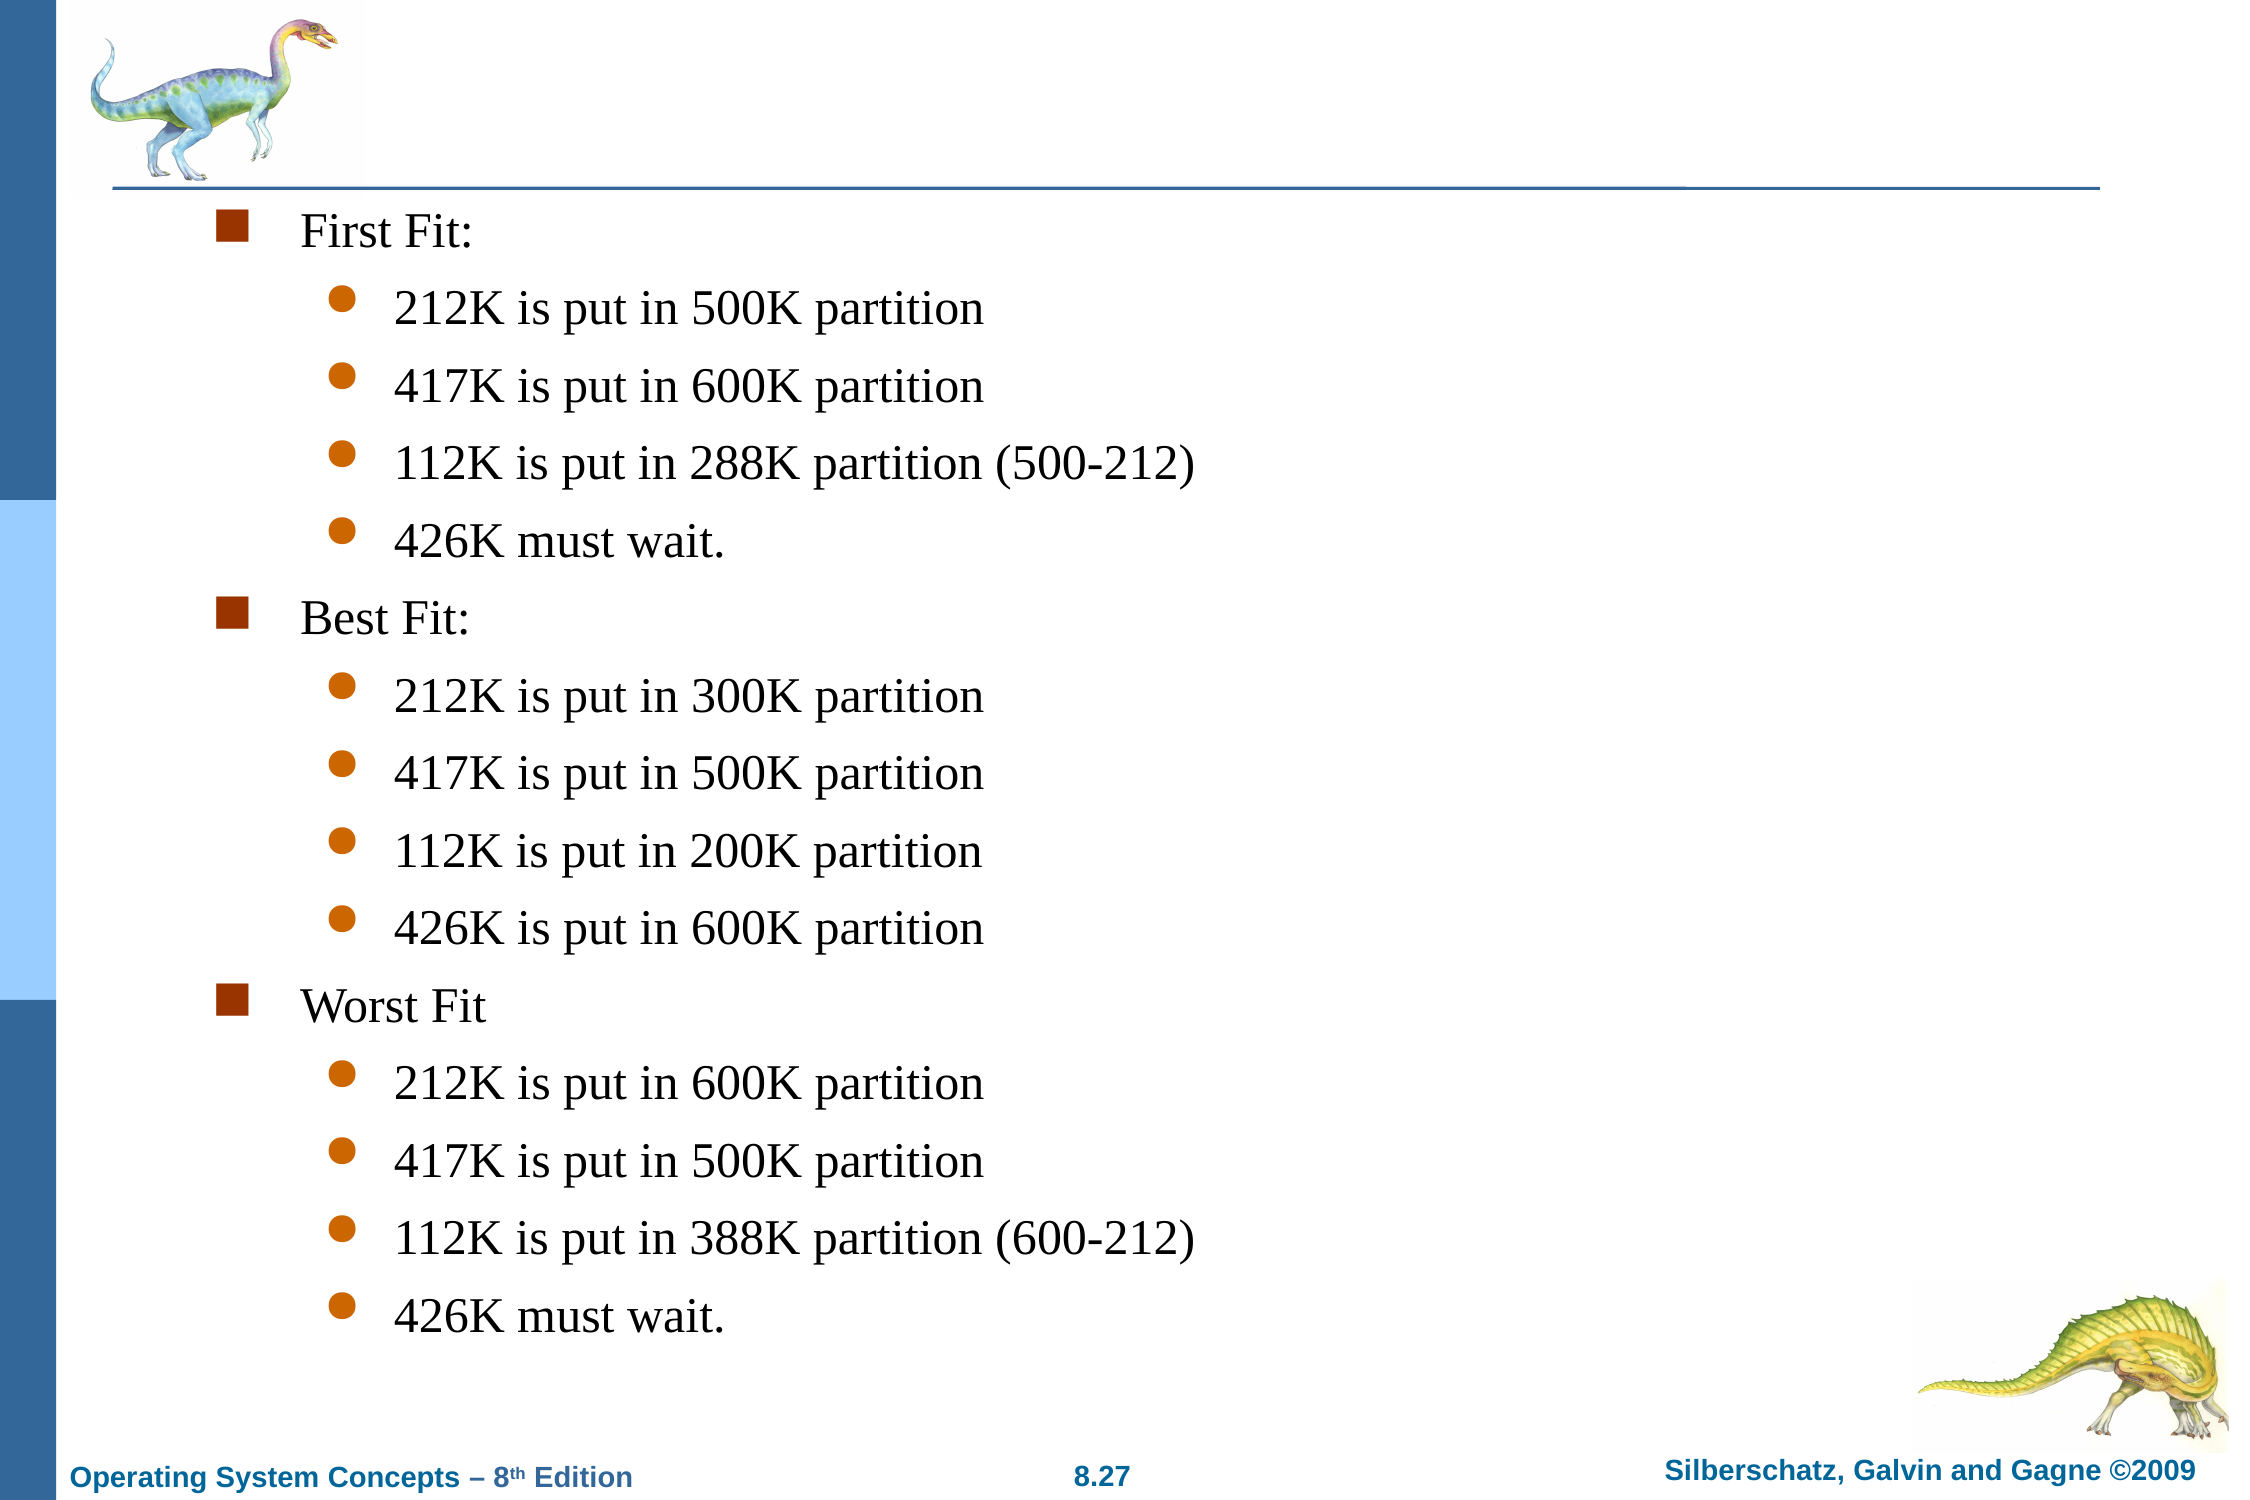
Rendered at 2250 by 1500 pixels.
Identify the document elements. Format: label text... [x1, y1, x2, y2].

picture [1913, 1279, 2229, 1453]
list First Fit: 212K is put in 500K partition 417K is put in 600K partition 112K is put in 288K partition (500-212) 426K must wait. Best Fit: 212K is put in 300K partition 417K is put in 500K partition 112K is put in 200K partition 426K is put in 600K partition Worst Fit 212K is put in 600K partition 417K is put in 500K partition 112K is put in 388K partition (600-212) 426K must wait. [198, 186, 2224, 1417]
picture [70, 0, 365, 199]
